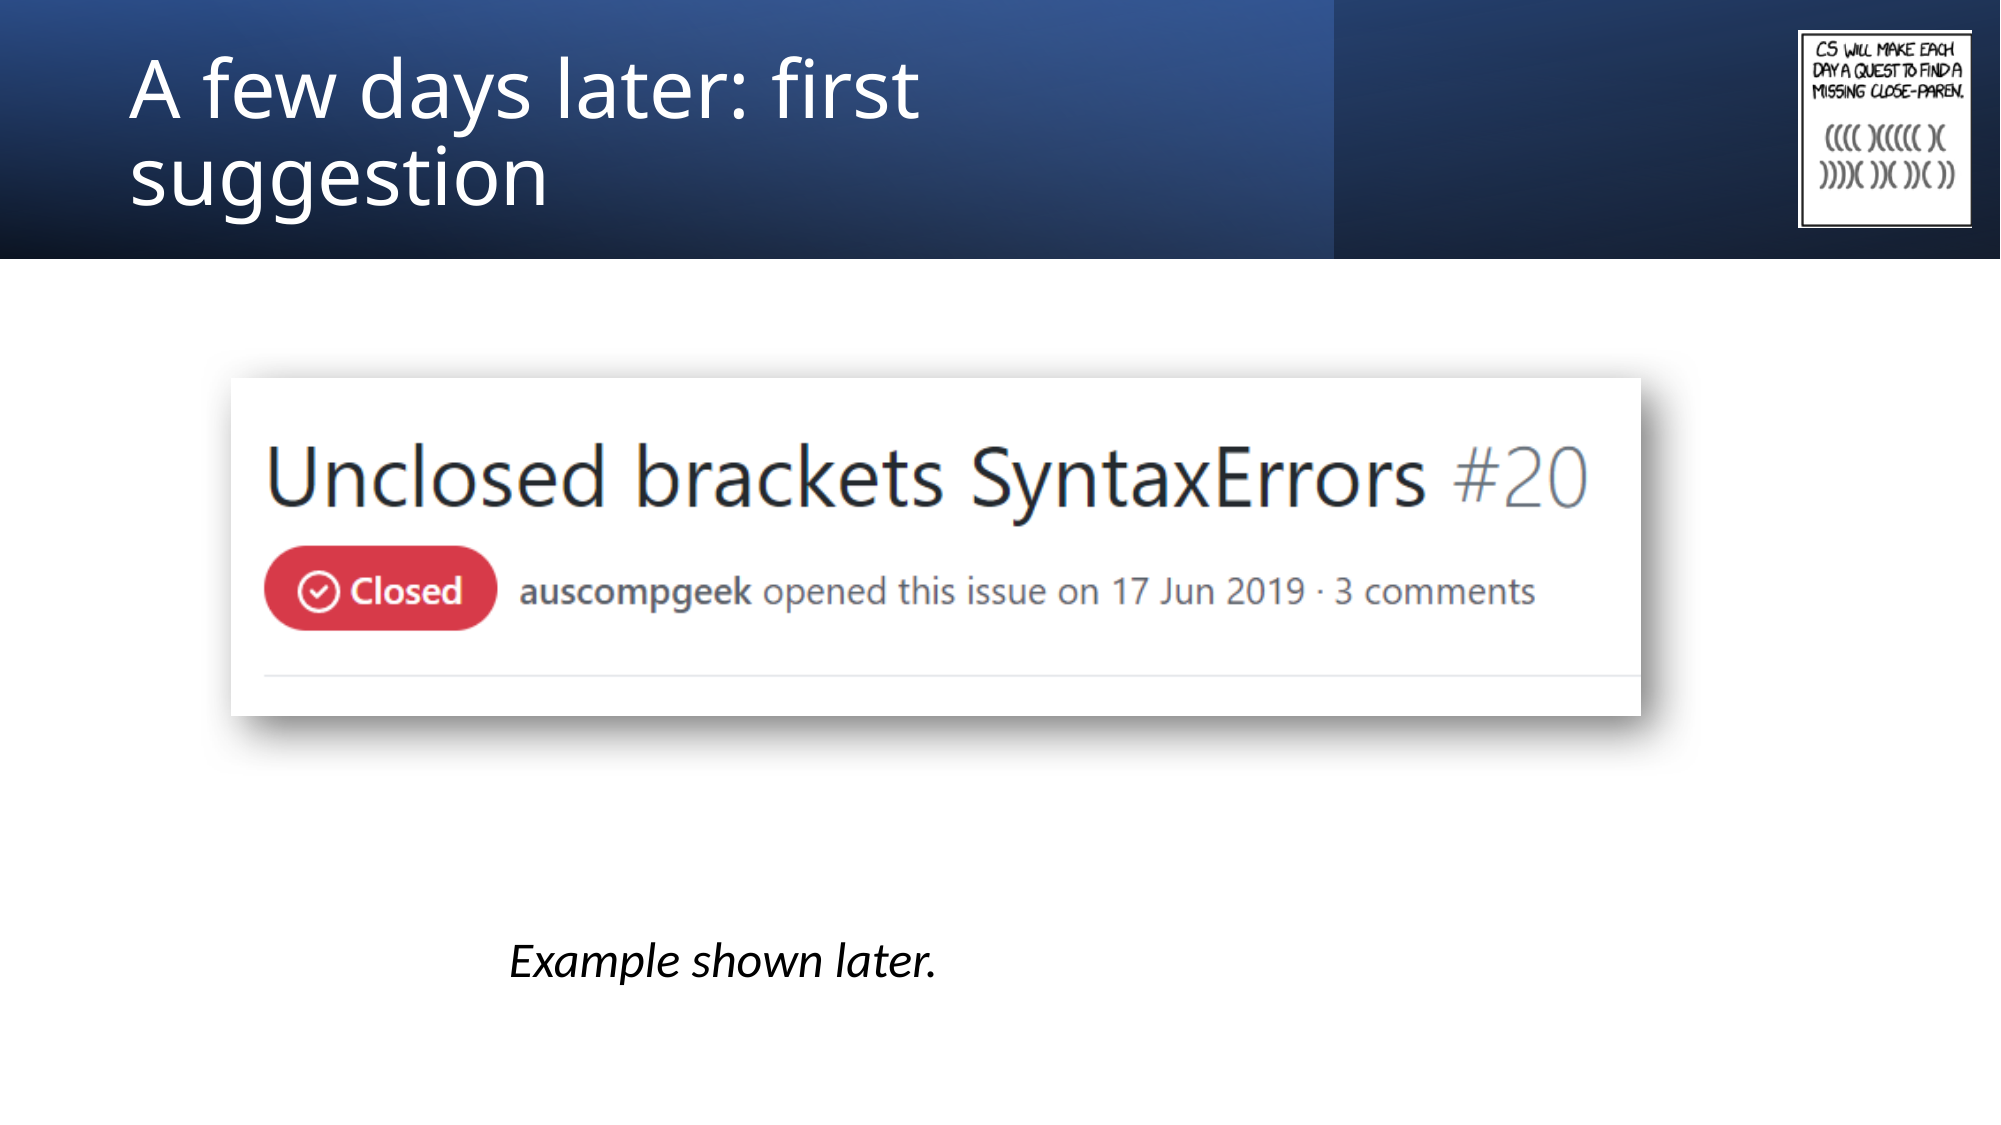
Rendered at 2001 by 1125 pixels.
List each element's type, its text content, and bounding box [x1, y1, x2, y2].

text_box [0, 0, 2000, 259]
text_box [0, 260, 2000, 1125]
text_box Example shown later. [494, 919, 1143, 995]
picture [1798, 30, 1972, 228]
picture [231, 378, 1641, 716]
title A few days later: first suggestion [114, 40, 1274, 231]
